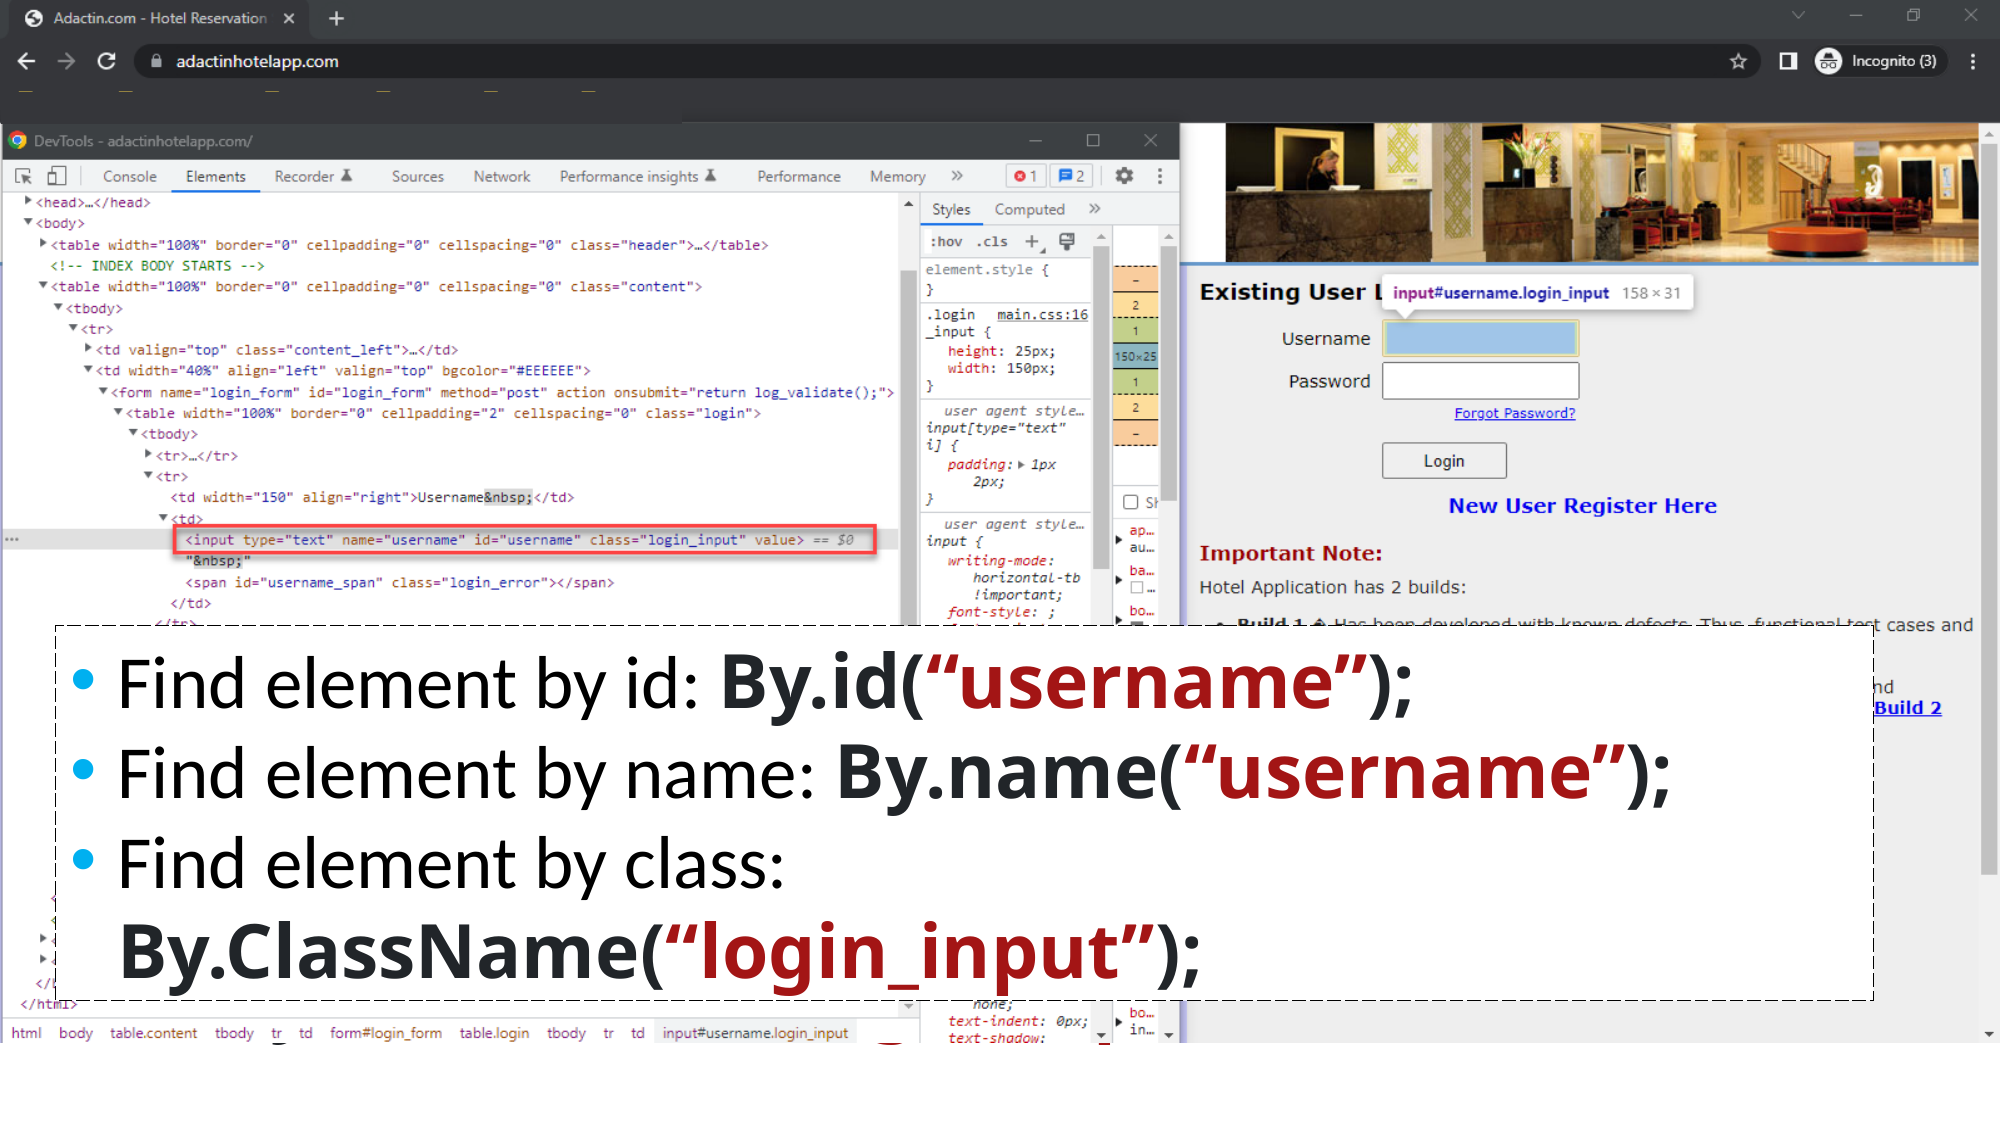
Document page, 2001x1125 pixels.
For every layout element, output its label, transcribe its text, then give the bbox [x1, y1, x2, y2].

text_box Find element by id: By.id(“username”); Find element by name: By.name(“username”); Find element by class: By.ClassName(“login_input”); [158, 1043, 1976, 1050]
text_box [0, 0, 2000, 1043]
